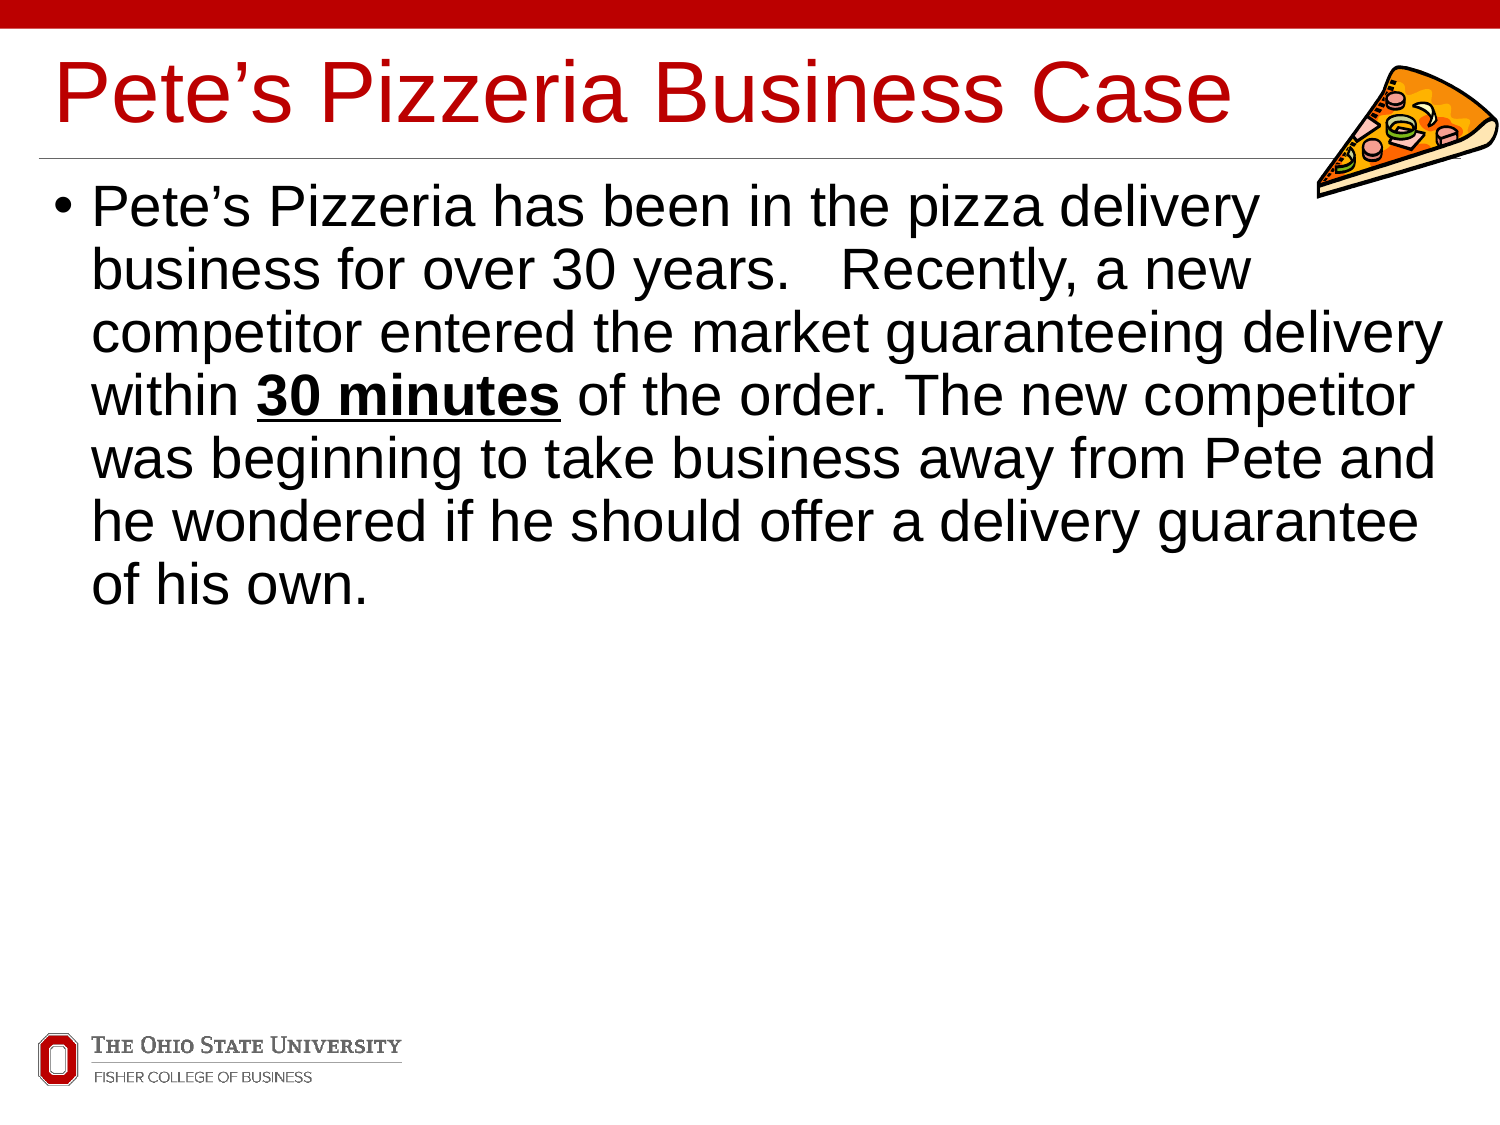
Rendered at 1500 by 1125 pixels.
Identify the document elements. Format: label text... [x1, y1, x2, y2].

title Pete’s Pizzeria Business Case [38, 38, 1462, 149]
list Pete’s Pizzeria has been in the pizza delivery business for over 30 years. Recently, a new competitor entered the market guaranteeing delivery within 30 minutes of the order. The new competitor was beginning to take business away from Pete and he wondered if he should offer a delivery guarantee of his own. [38, 168, 1462, 994]
picture [38, 1033, 402, 1086]
picture [1316, 64, 1500, 201]
